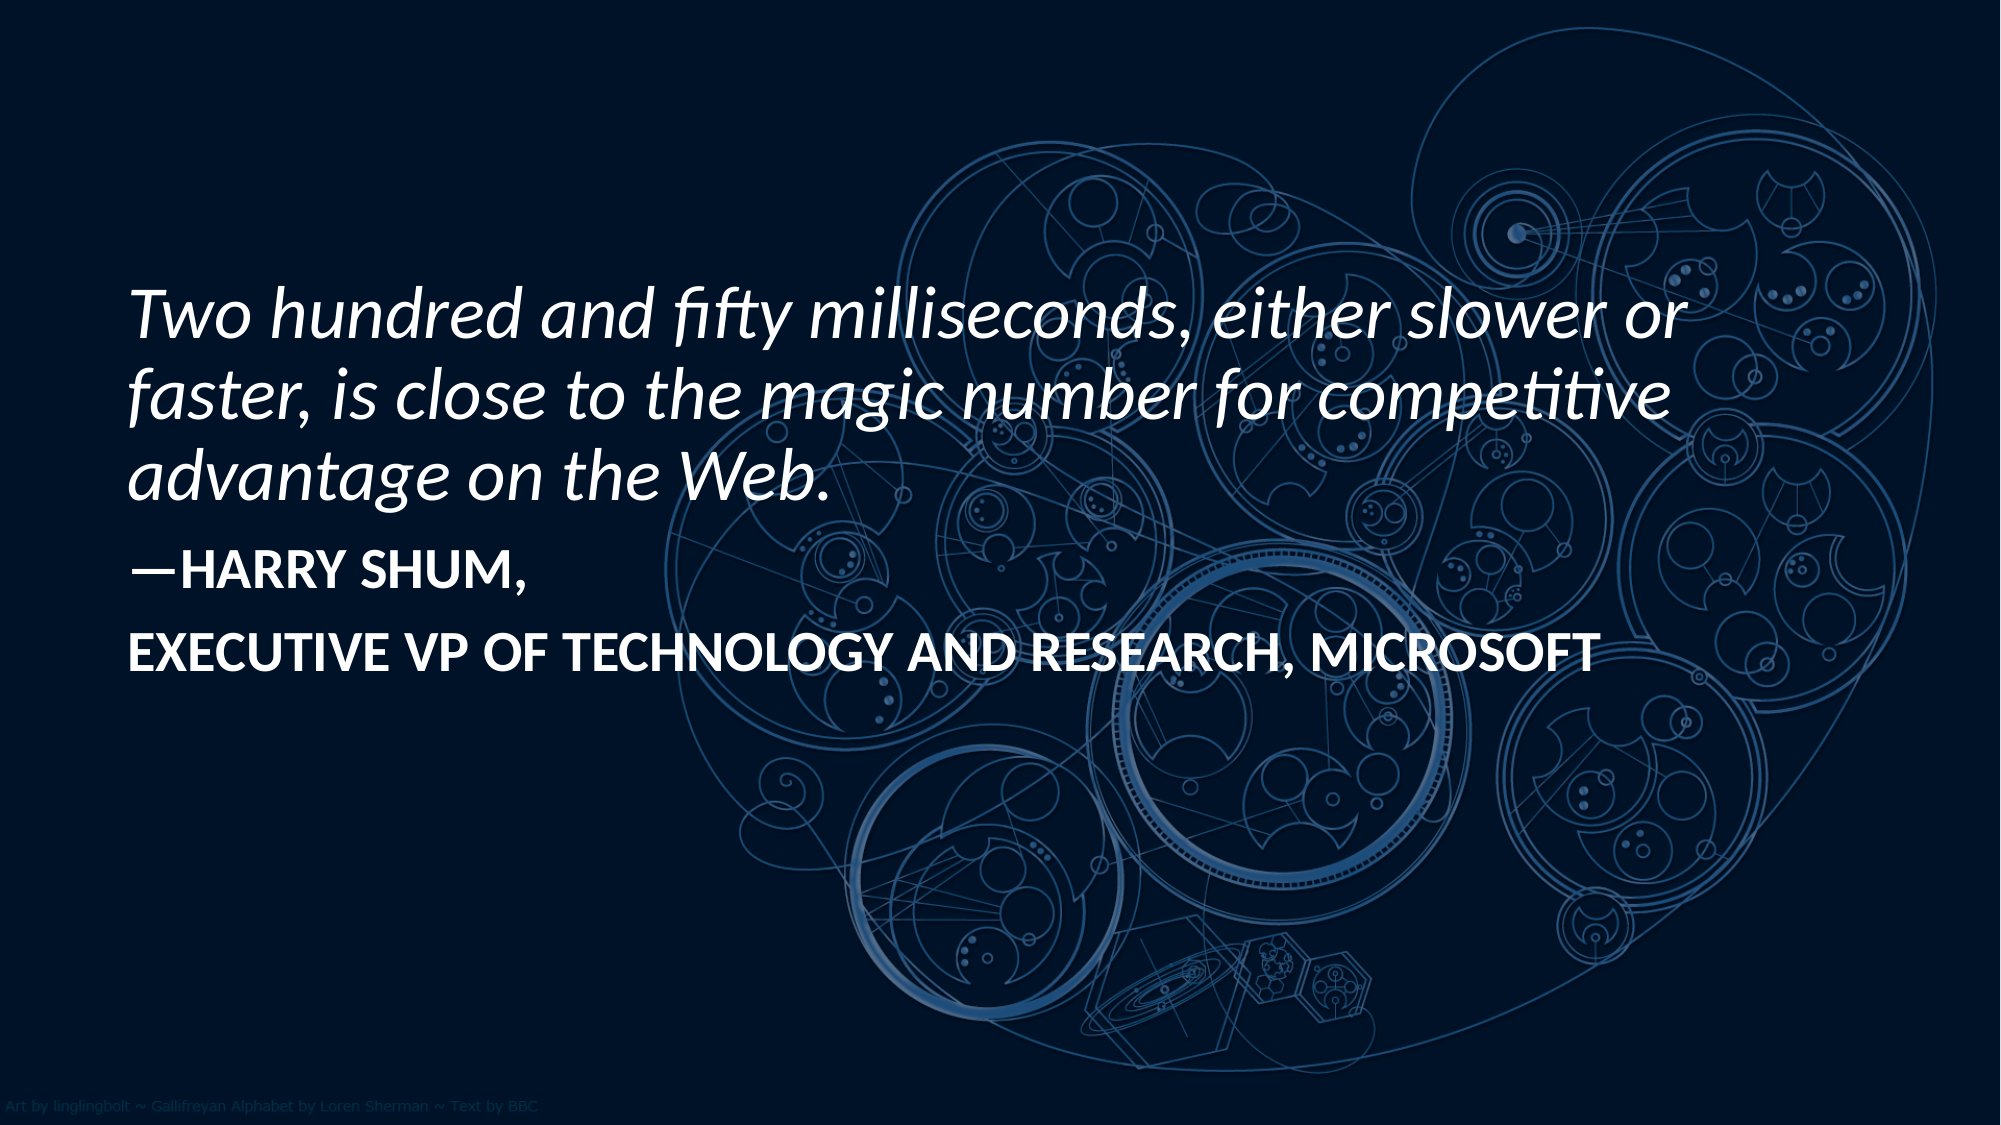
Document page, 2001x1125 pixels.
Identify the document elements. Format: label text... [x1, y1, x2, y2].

picture [0, 0, 2001, 1125]
list Two hundred and fifty milliseconds, either slower or faster, is close to the magic number for competitive advantage on the Web. —HARRY SHUM, EXECUTIVE VP OF TECHNOLOGY AND RESEARCH, MICROSOFT [112, 266, 1775, 866]
